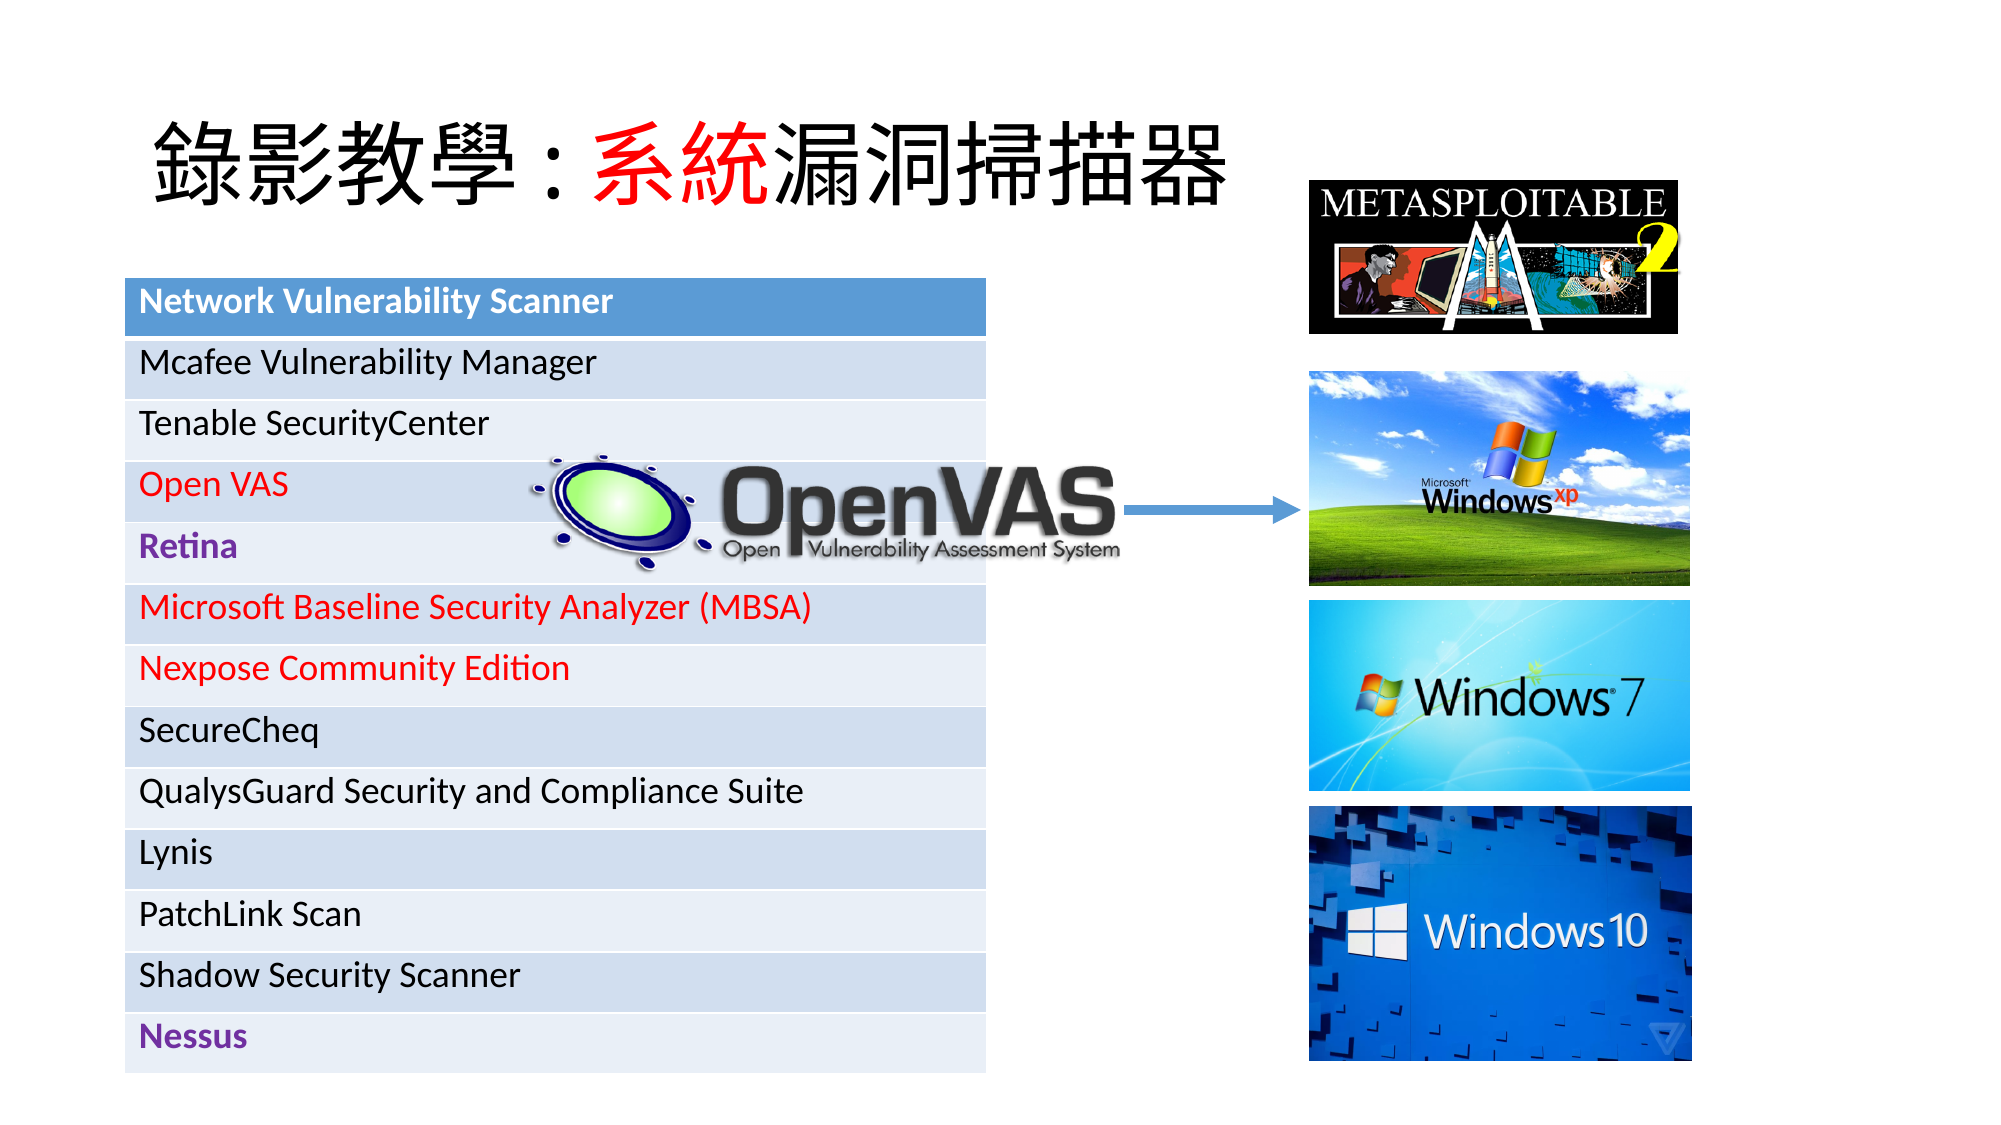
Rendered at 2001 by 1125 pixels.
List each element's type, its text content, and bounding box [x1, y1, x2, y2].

picture [1309, 371, 1690, 586]
table_cell Nexpose Community Edition [125, 646, 986, 706]
table_header Network Vulnerability Scanner [125, 278, 986, 336]
title 錄影教學:系統漏洞掃描器 [137, 59, 1863, 278]
picture [528, 397, 1125, 623]
picture [1309, 806, 1692, 1061]
table_cell Nessus [125, 1014, 986, 1073]
picture [1309, 178, 1730, 338]
table_cell Shadow Security Scanner [125, 953, 986, 1012]
table_cell PatchLink Scan [125, 891, 986, 951]
table_cell Lynis [125, 830, 986, 889]
picture [1309, 776, 1319, 791]
table_cell Retina [125, 523, 528, 583]
table_cell Tenable SecurityCenter [125, 401, 528, 460]
table_cell QualysGuard Security and Compliance Suite [125, 769, 986, 828]
table_cell Open VAS [125, 462, 528, 522]
table_cell Microsoft Baseline Security Analyzer (MBSA) [125, 585, 986, 644]
picture [1309, 600, 1690, 791]
table_cell Mcafee Vulnerability Manager [125, 341, 986, 399]
table_cell SecureCheq [125, 707, 986, 767]
